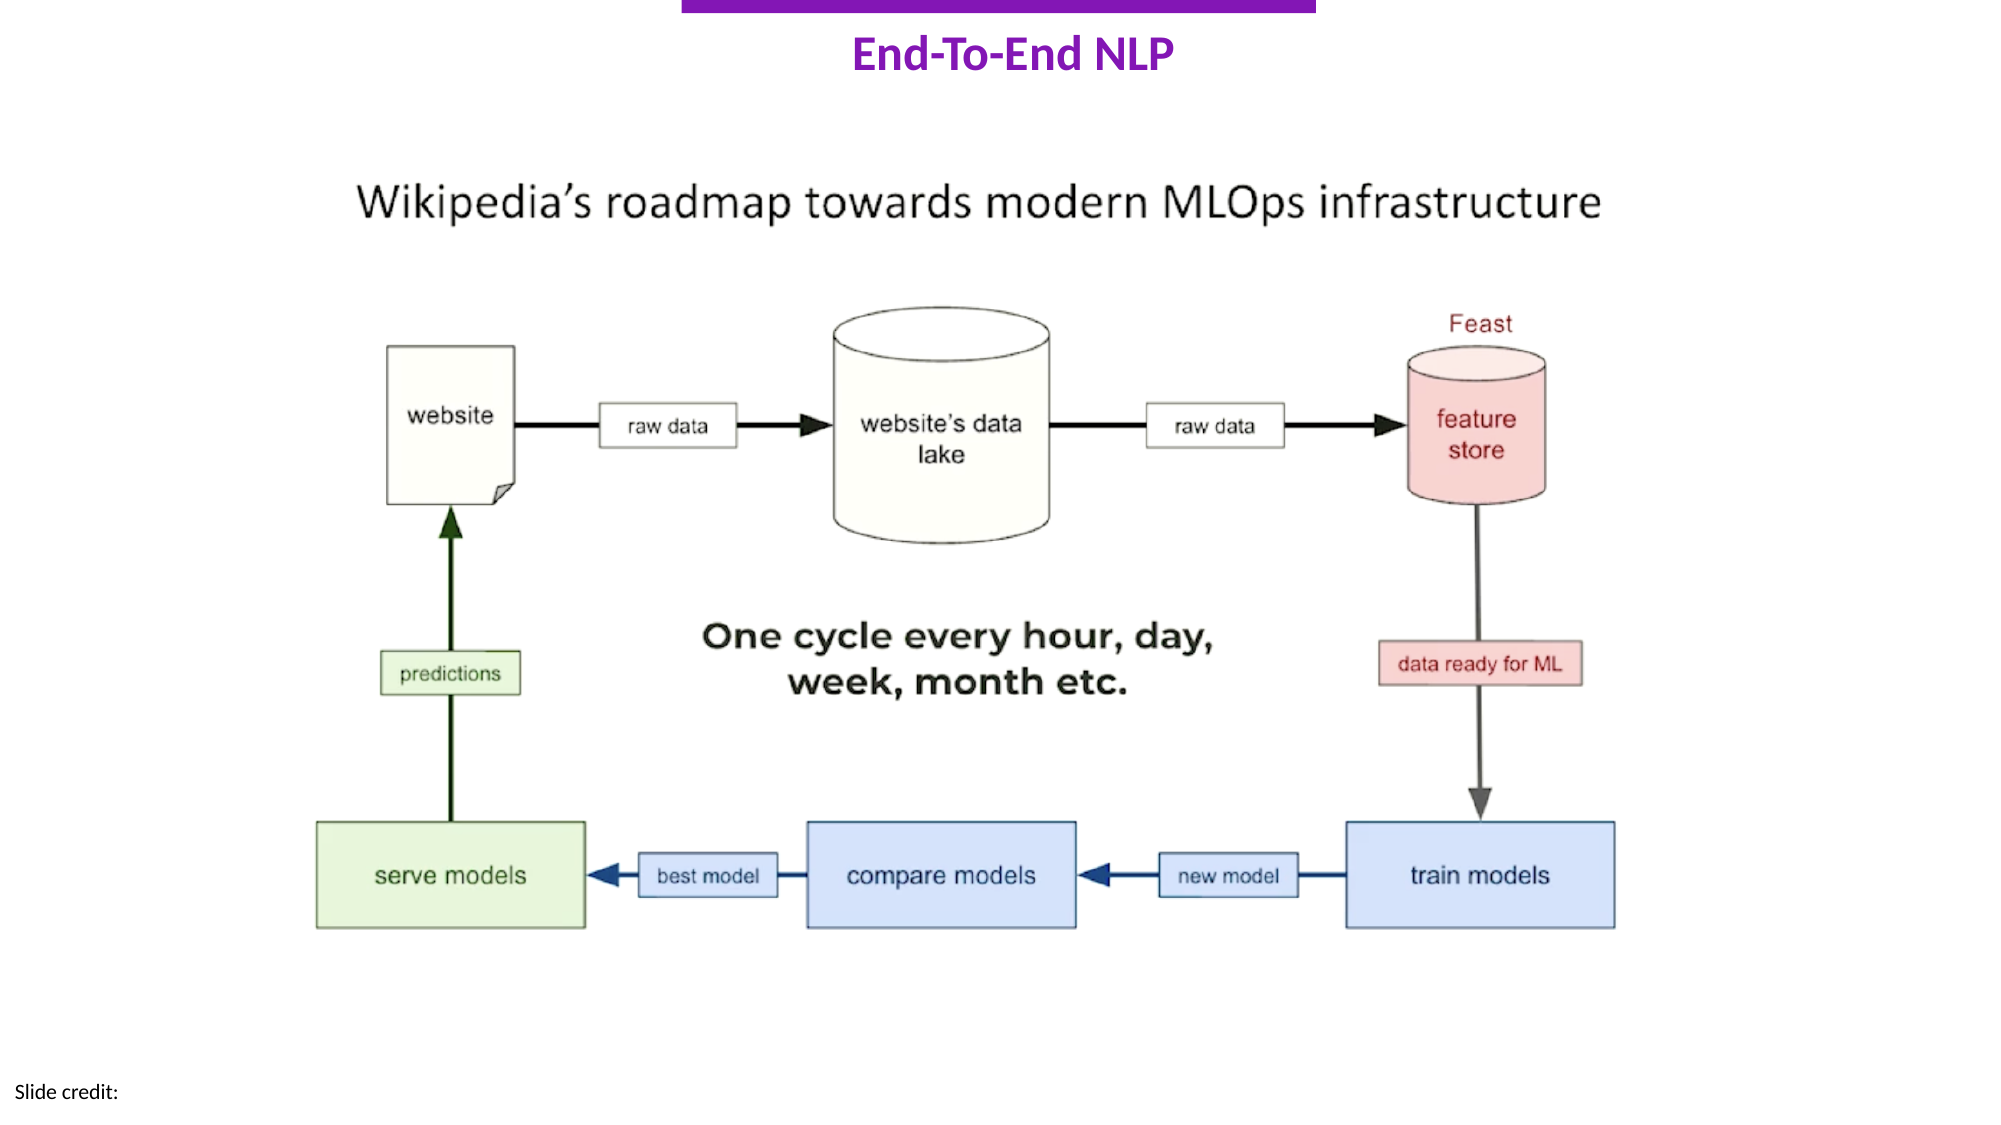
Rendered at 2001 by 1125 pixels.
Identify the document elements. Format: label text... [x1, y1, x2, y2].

text_box Slide credit: [0, 1070, 1203, 1112]
text_box [681, 0, 1317, 13]
picture [170, 177, 1830, 947]
text_box End-To-End NLP [593, 13, 1435, 89]
